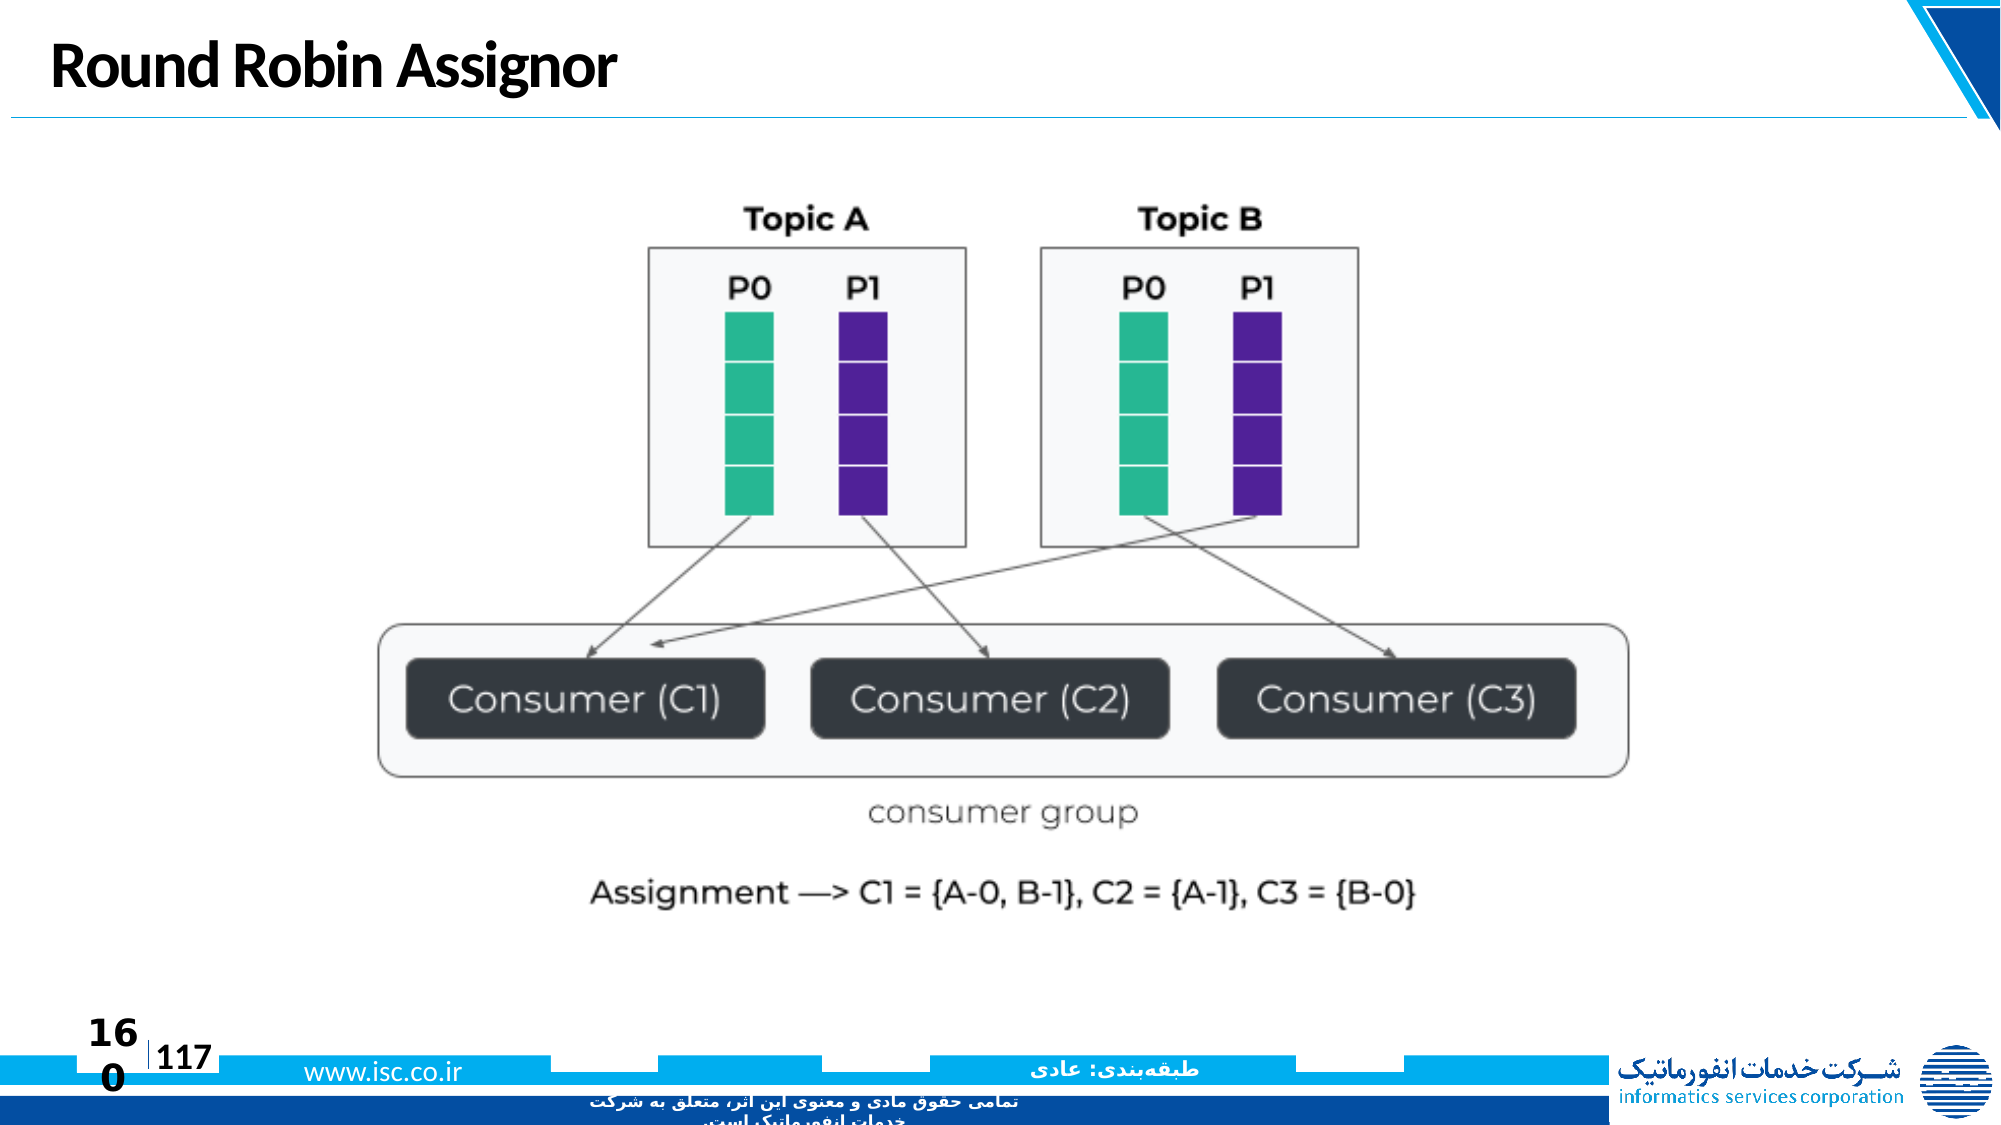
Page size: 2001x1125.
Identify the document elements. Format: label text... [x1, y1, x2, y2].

title Round Robin Assignor [35, 25, 1900, 97]
picture [321, 164, 1689, 935]
picture [1610, 1040, 1995, 1121]
